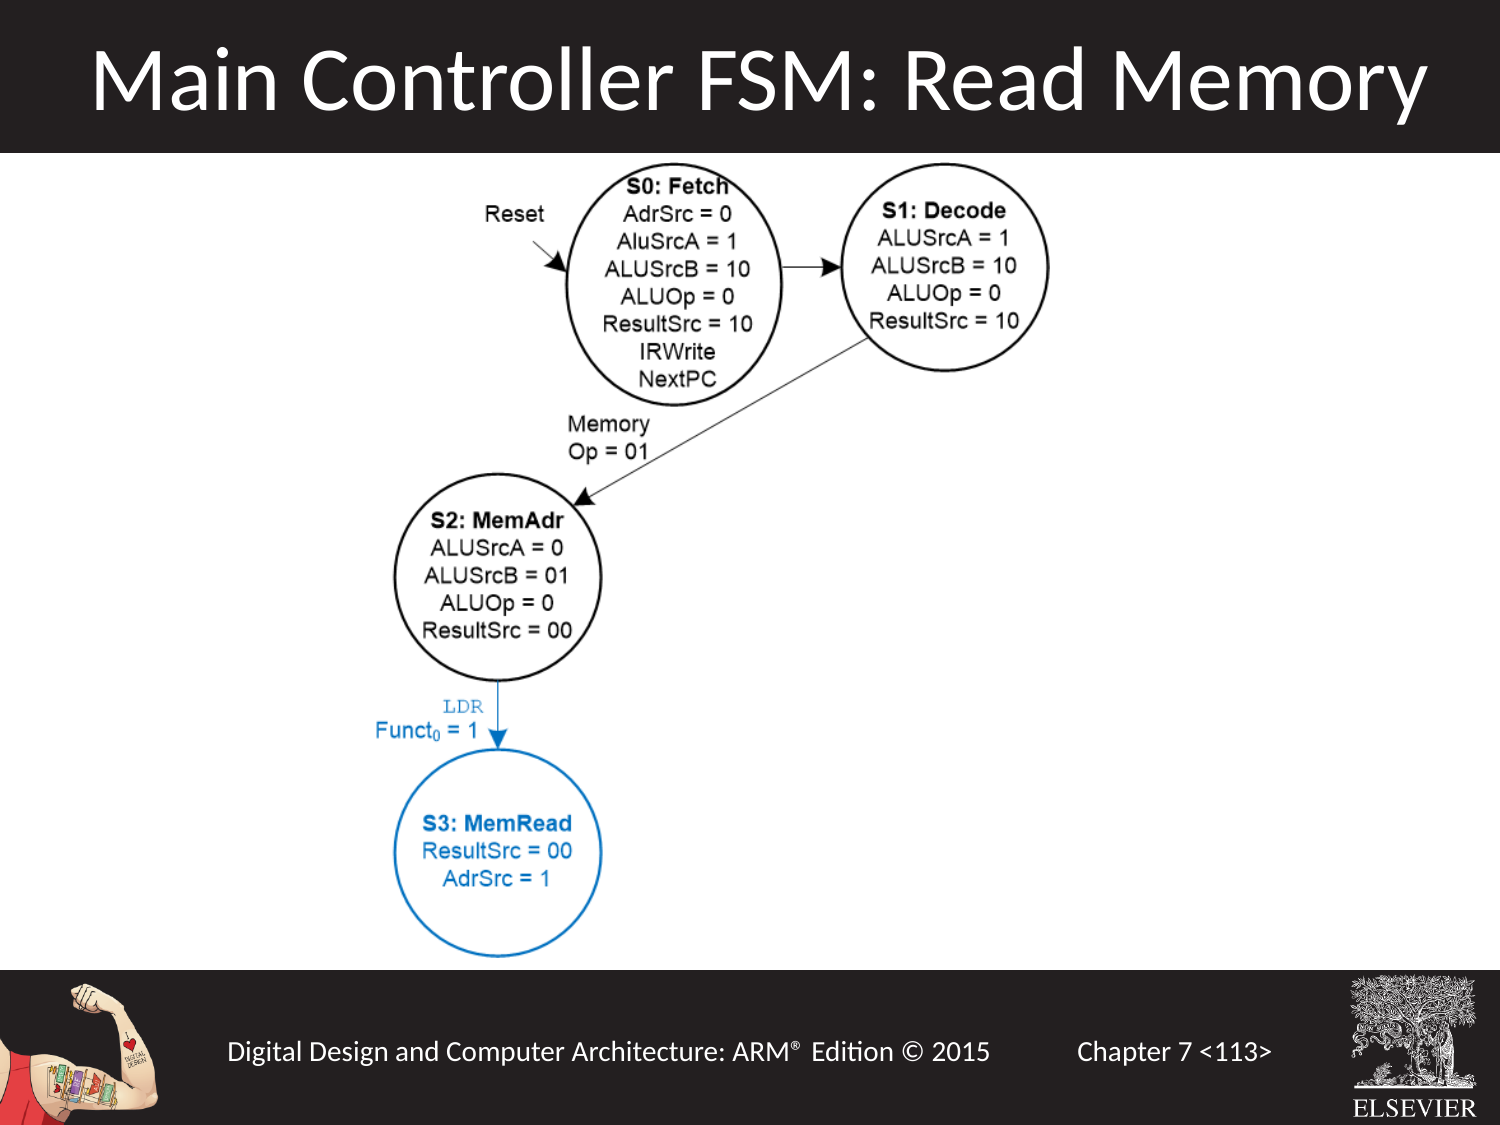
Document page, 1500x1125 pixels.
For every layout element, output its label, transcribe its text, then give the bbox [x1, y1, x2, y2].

picture [0, 979, 163, 1125]
picture [1350, 974, 1477, 1117]
picture [374, 162, 1051, 958]
text_box Main Controller FSM: Read Memory [75, 11, 1450, 136]
